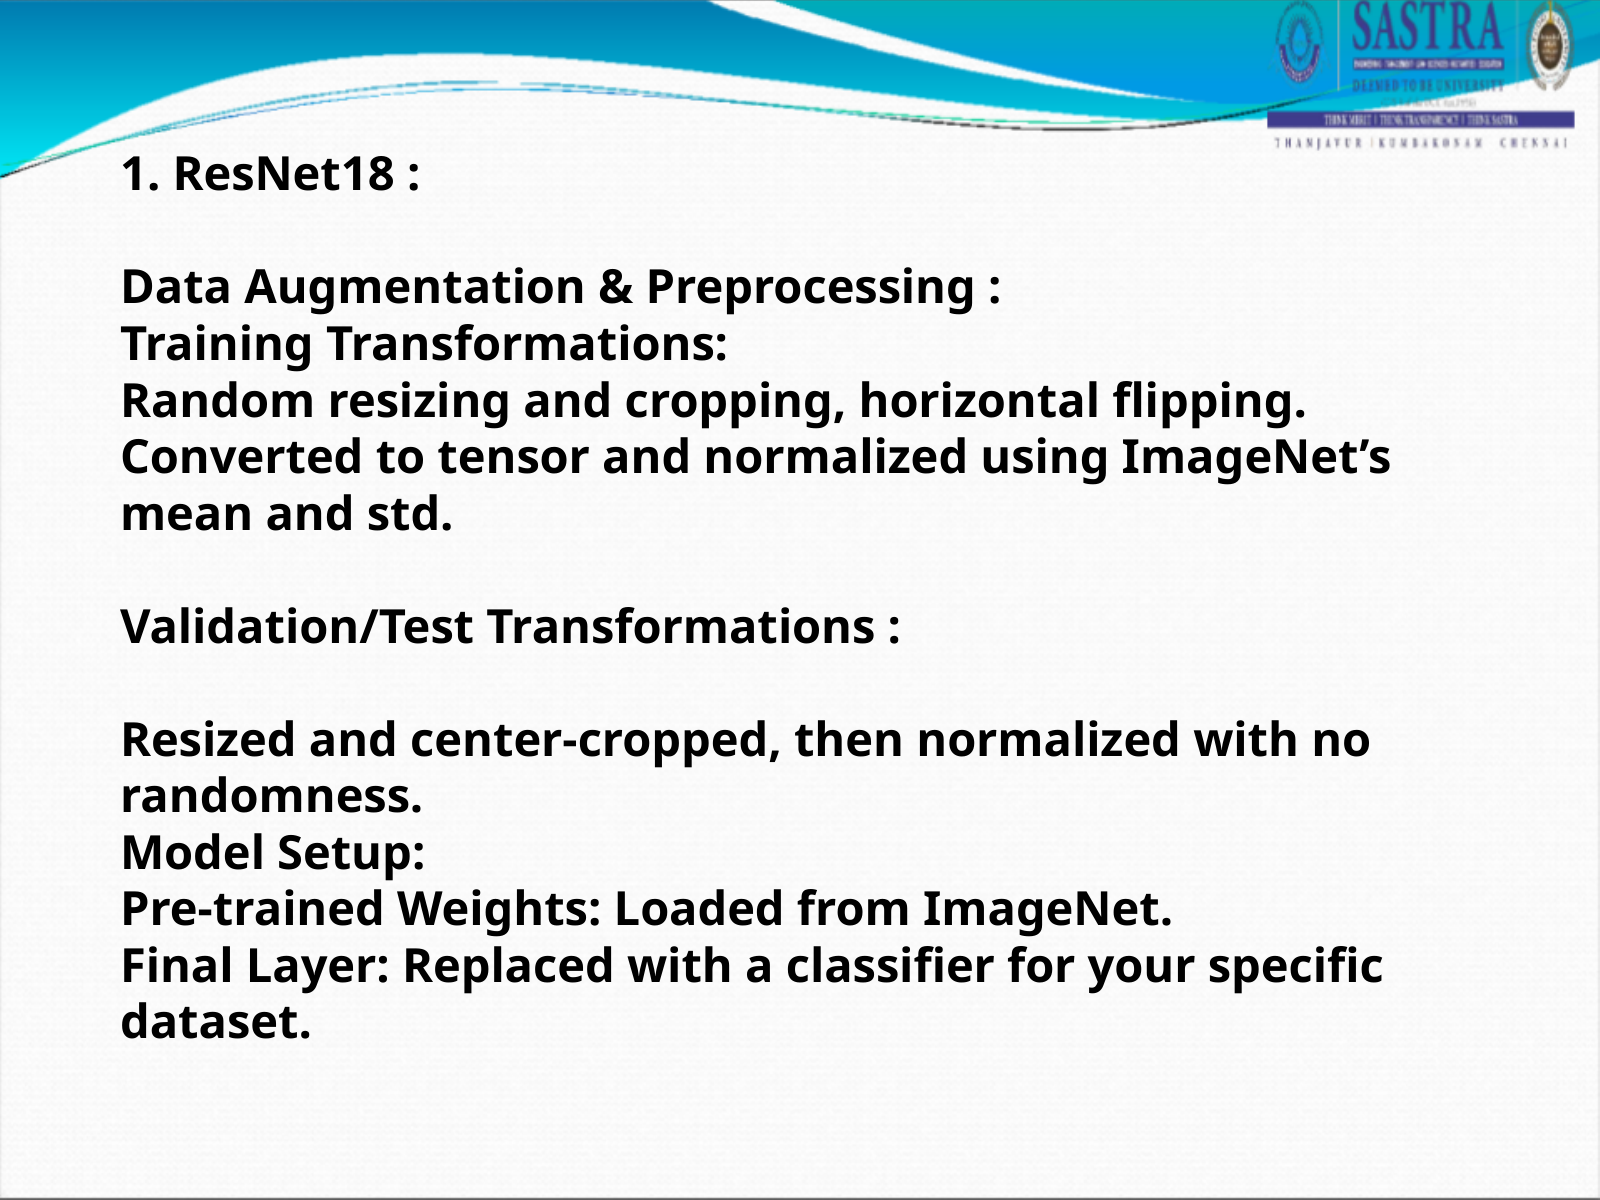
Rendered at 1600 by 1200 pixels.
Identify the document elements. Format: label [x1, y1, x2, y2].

text_box [0, 0, 1600, 1200]
text_box [119, 149, 1481, 1051]
